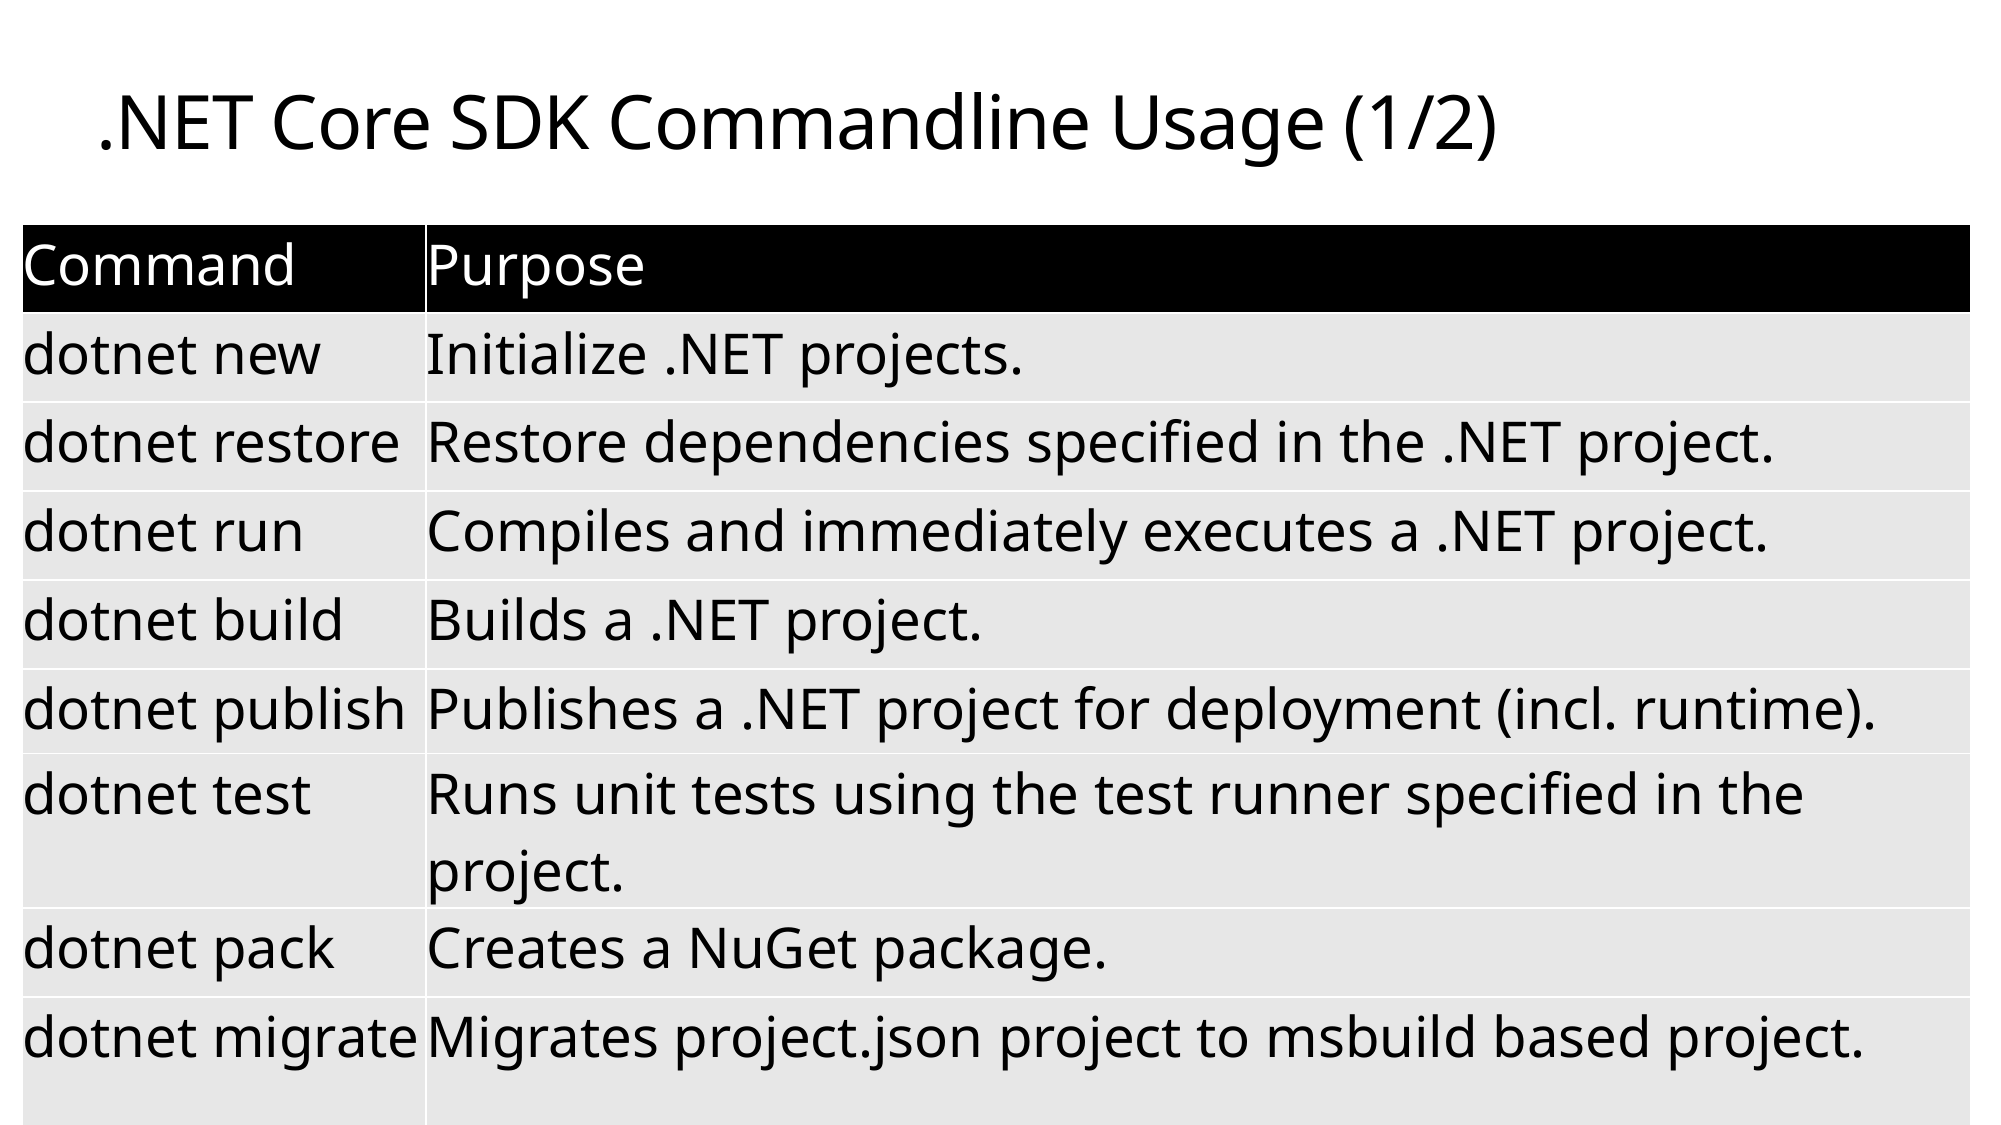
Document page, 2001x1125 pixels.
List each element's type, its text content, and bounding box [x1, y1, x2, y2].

title .NET Core SDK Commandline Usage (1/2) [96, 75, 1904, 166]
table_cell Compiles and immediately executes a .NET project. [427, 492, 1970, 579]
table_cell dotnet test [23, 754, 425, 907]
table_cell Builds a .NET project. [427, 581, 1970, 668]
table_cell Runs unit tests using the test runner specified in the project. [427, 754, 1970, 907]
table_cell dotnet run [23, 492, 425, 579]
table_cell dotnet new [23, 314, 425, 401]
table_header Purpose [427, 225, 1970, 312]
table_cell Initialize .NET projects. [427, 314, 1970, 401]
table_cell dotnet migrate [23, 998, 425, 1125]
table_cell dotnet pack [23, 909, 425, 996]
table_cell Restore dependencies specified in the .NET project. [427, 403, 1970, 490]
table_cell dotnet build [23, 581, 425, 668]
table_header Command [23, 225, 425, 312]
table_cell dotnet publish [23, 670, 425, 753]
table_cell dotnet restore [23, 403, 425, 490]
table_cell Creates a NuGet package. [427, 909, 1970, 996]
table_cell Migrates project.json project to msbuild based project. [427, 998, 1970, 1125]
table_cell Publishes a .NET project for deployment (incl. runtime). [427, 670, 1970, 753]
